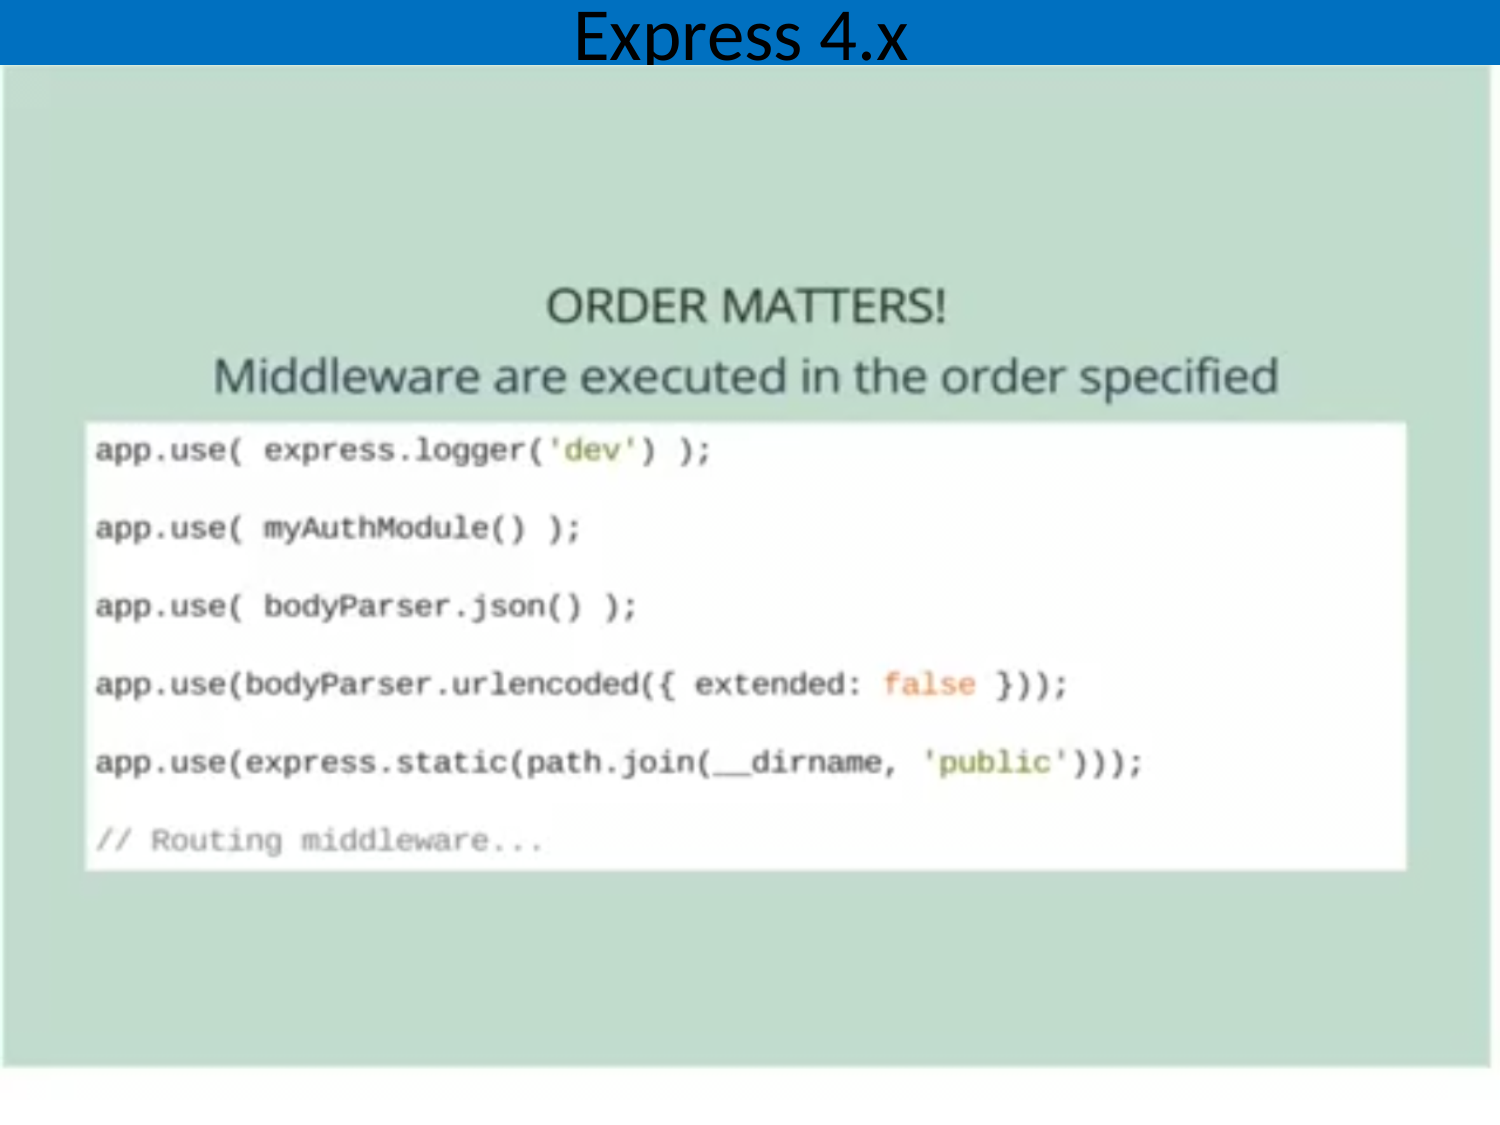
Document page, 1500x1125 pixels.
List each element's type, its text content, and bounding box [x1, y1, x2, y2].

picture [0, 65, 1500, 1101]
text_box Express 4.x [0, 0, 1500, 65]
